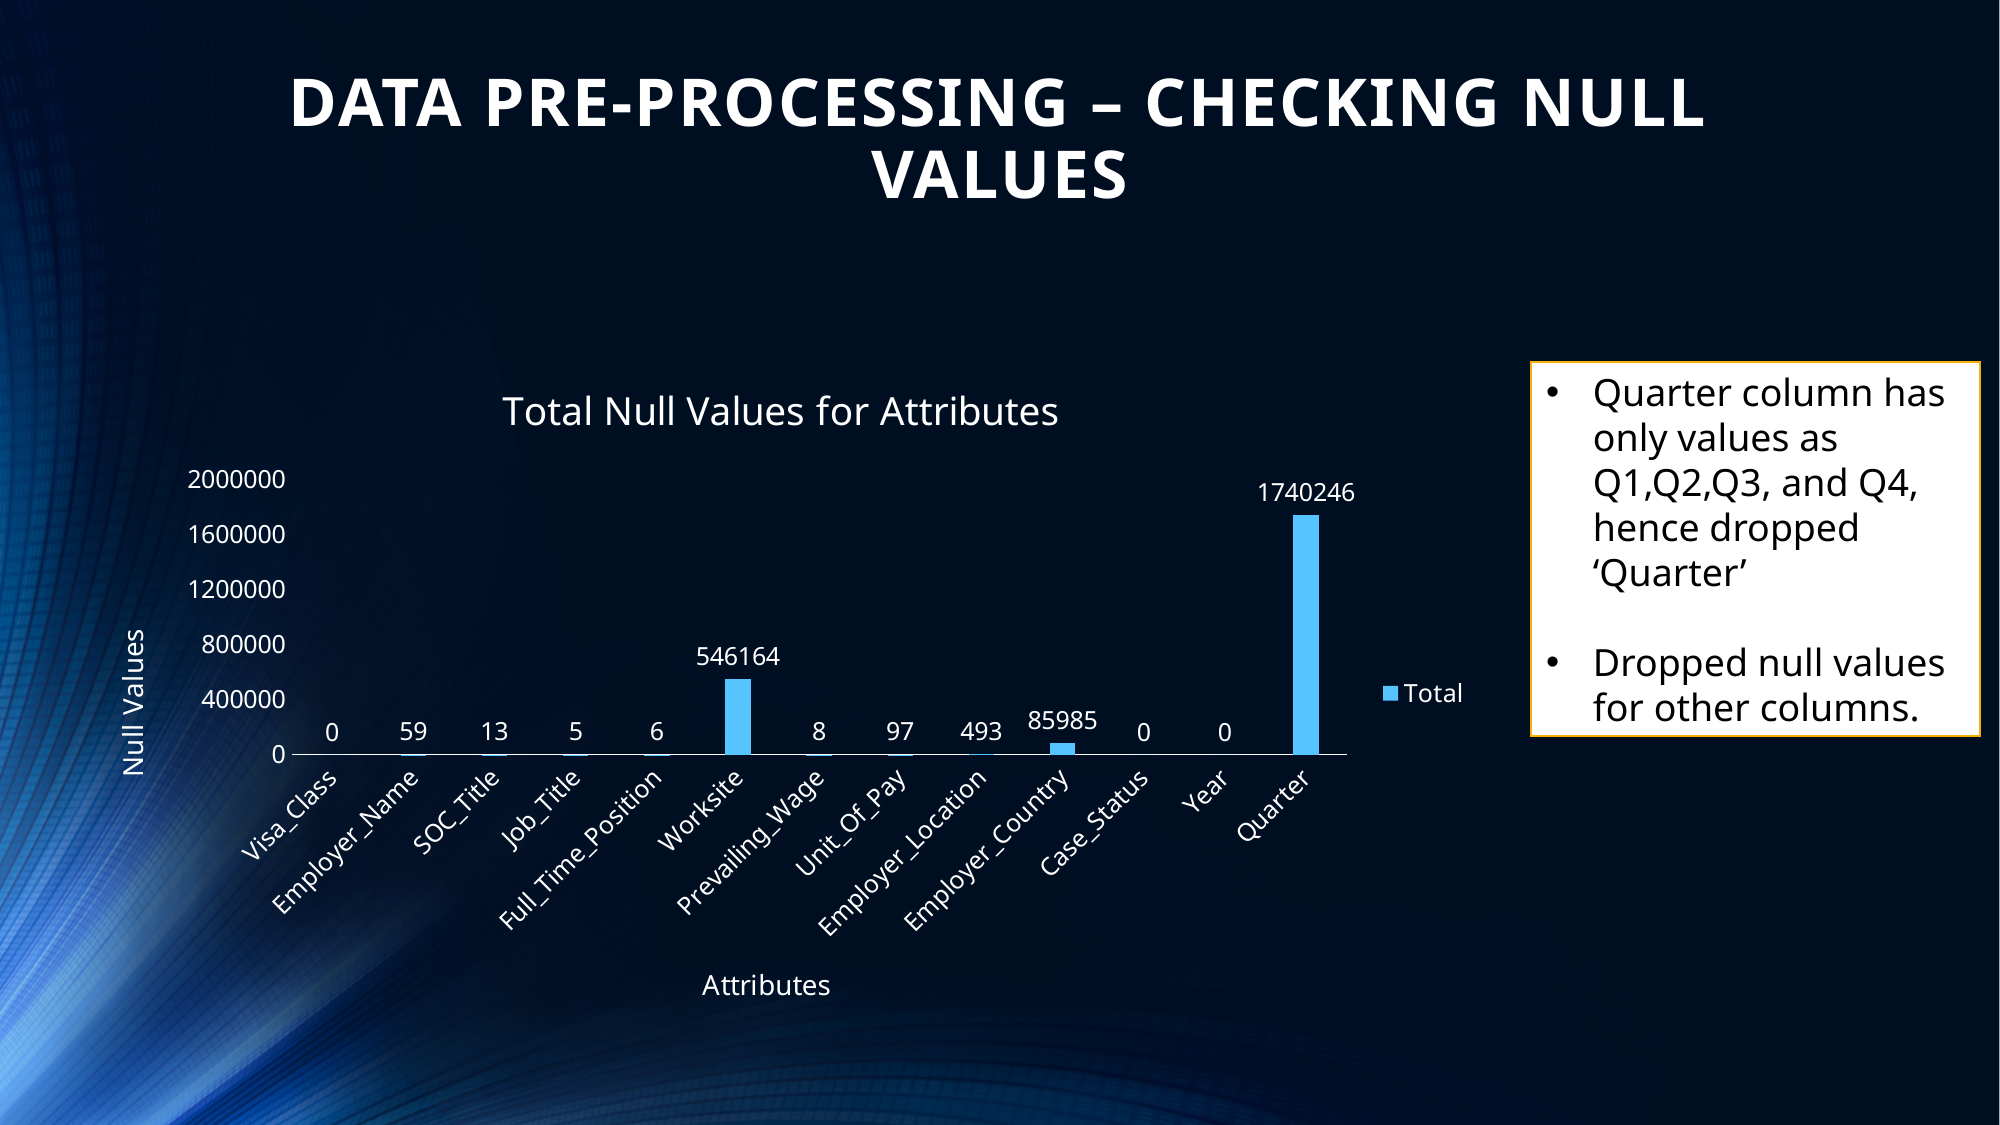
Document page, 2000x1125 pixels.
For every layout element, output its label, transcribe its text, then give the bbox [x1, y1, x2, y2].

picture [0, 0, 2000, 1125]
text_box Quarter column has only values as Q1,Q2,Q3, and Q4, hence dropped ‘Quarter’ Dropped null values for other columns. [1530, 361, 1981, 737]
chart [78, 349, 1485, 1037]
title DATA PRE-PROCESSING – CHECKING NULL VALUES [249, 62, 1750, 220]
